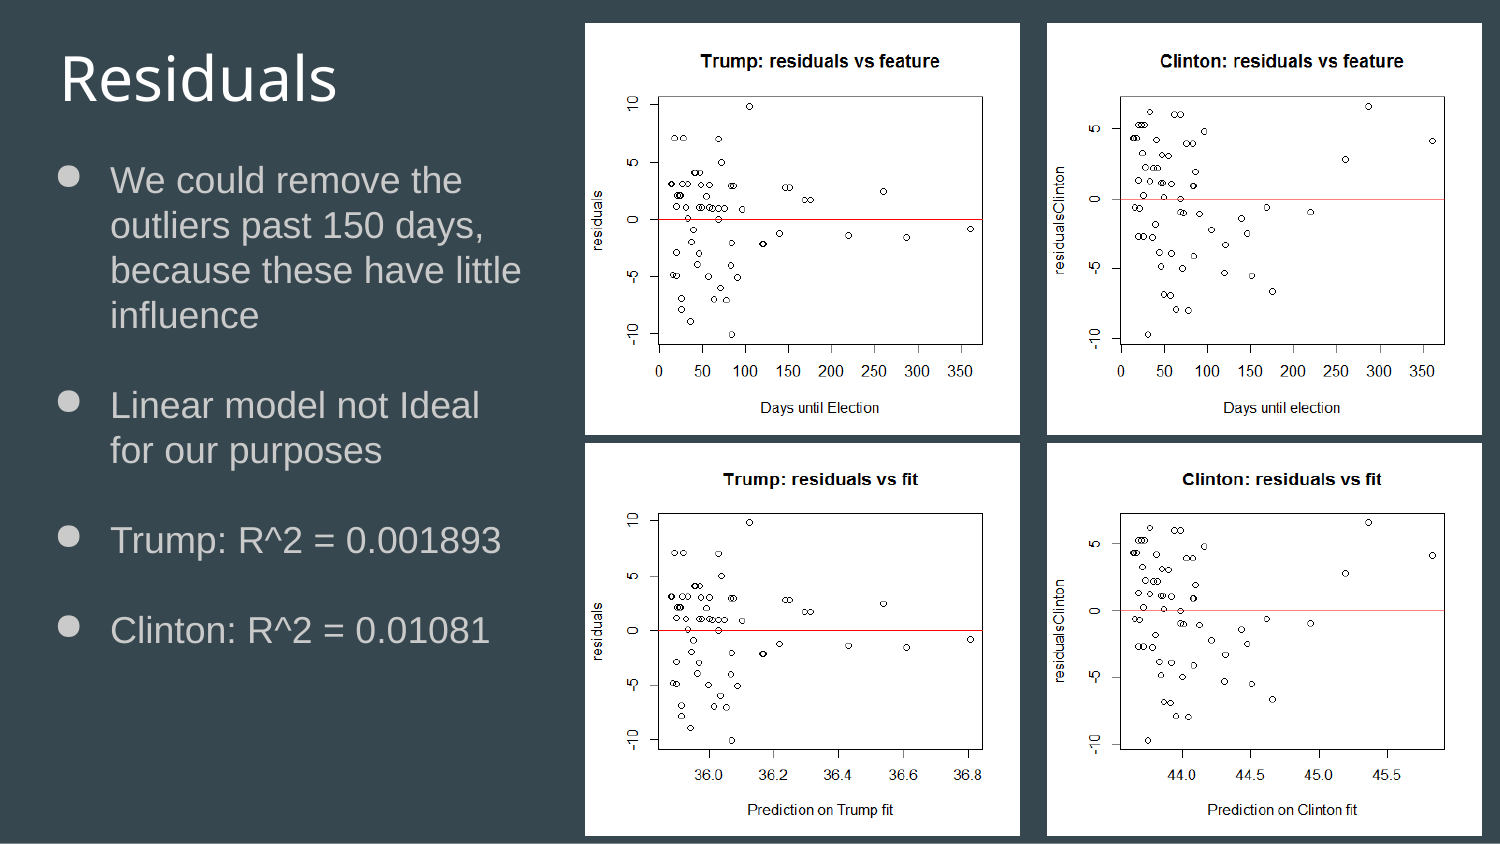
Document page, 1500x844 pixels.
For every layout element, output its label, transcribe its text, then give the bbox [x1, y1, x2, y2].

picture [1046, 23, 1482, 435]
picture [1046, 443, 1482, 836]
picture [584, 23, 1020, 435]
picture [584, 443, 1020, 836]
text_box We could remove the outliers past 150 days, because these have little influence Linear model not Ideal for our purposes Trump: R^2 = 0.001893 Clinton: R^2 = 0.01081 [20, 141, 544, 481]
title Residuals [44, 23, 508, 148]
